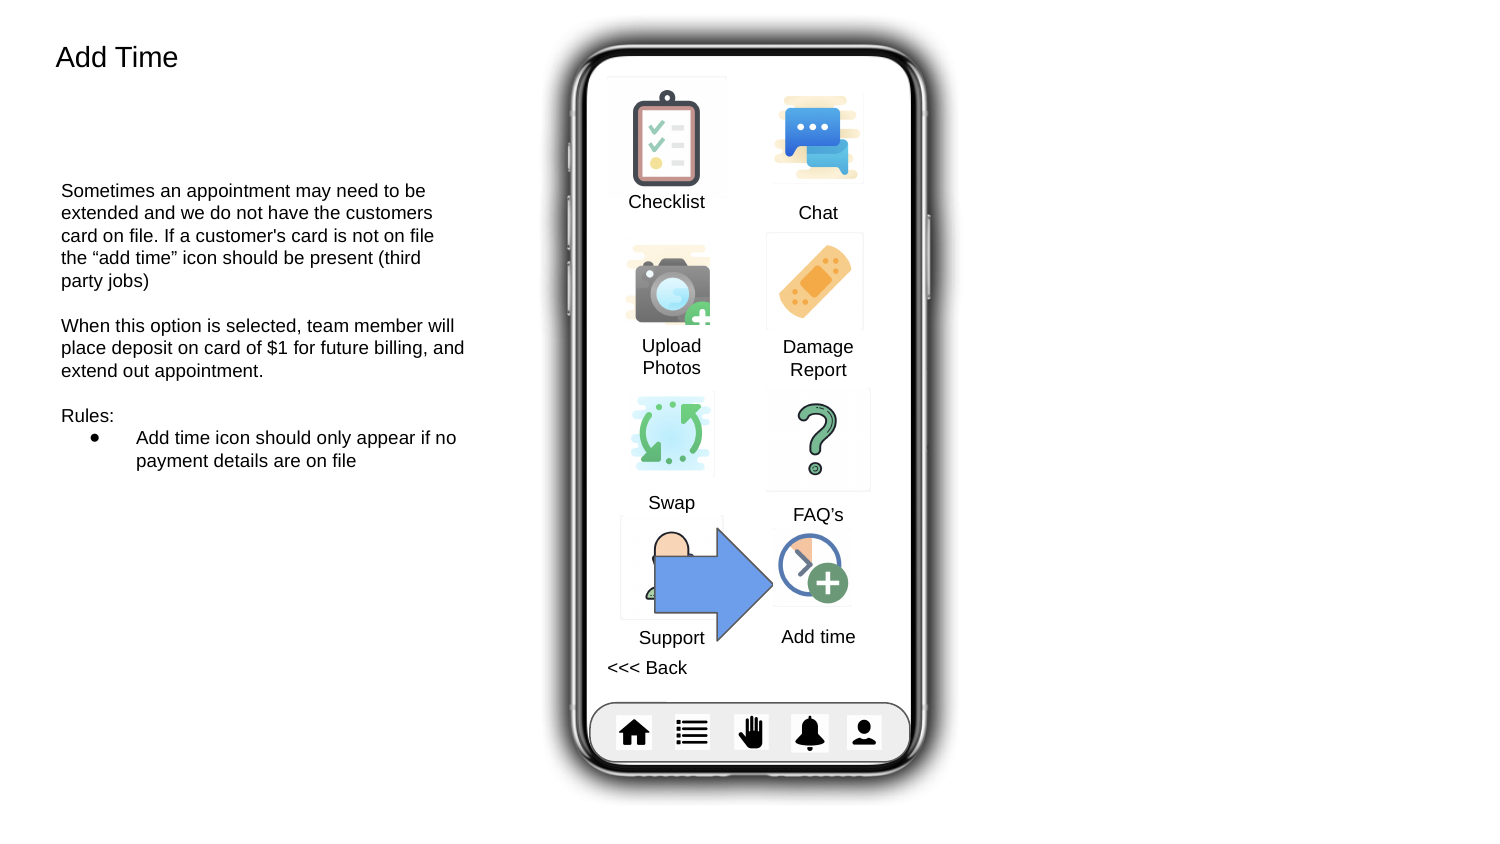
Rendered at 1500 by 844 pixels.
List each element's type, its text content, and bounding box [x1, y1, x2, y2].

text_box Add Time [40, 23, 439, 145]
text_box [589, 702, 911, 763]
picture [537, 13, 963, 808]
text_box Sometimes an appointment may need to be extended and we do not have the customers card on file. If a customer's card is not on file the “add time” icon should be present (third party jobs) When this option is selected, team member will place deposit on card of $1 for future billing, and extend out appointment. Rules: Add time icon should only appear if no payment details are on file [46, 163, 481, 789]
